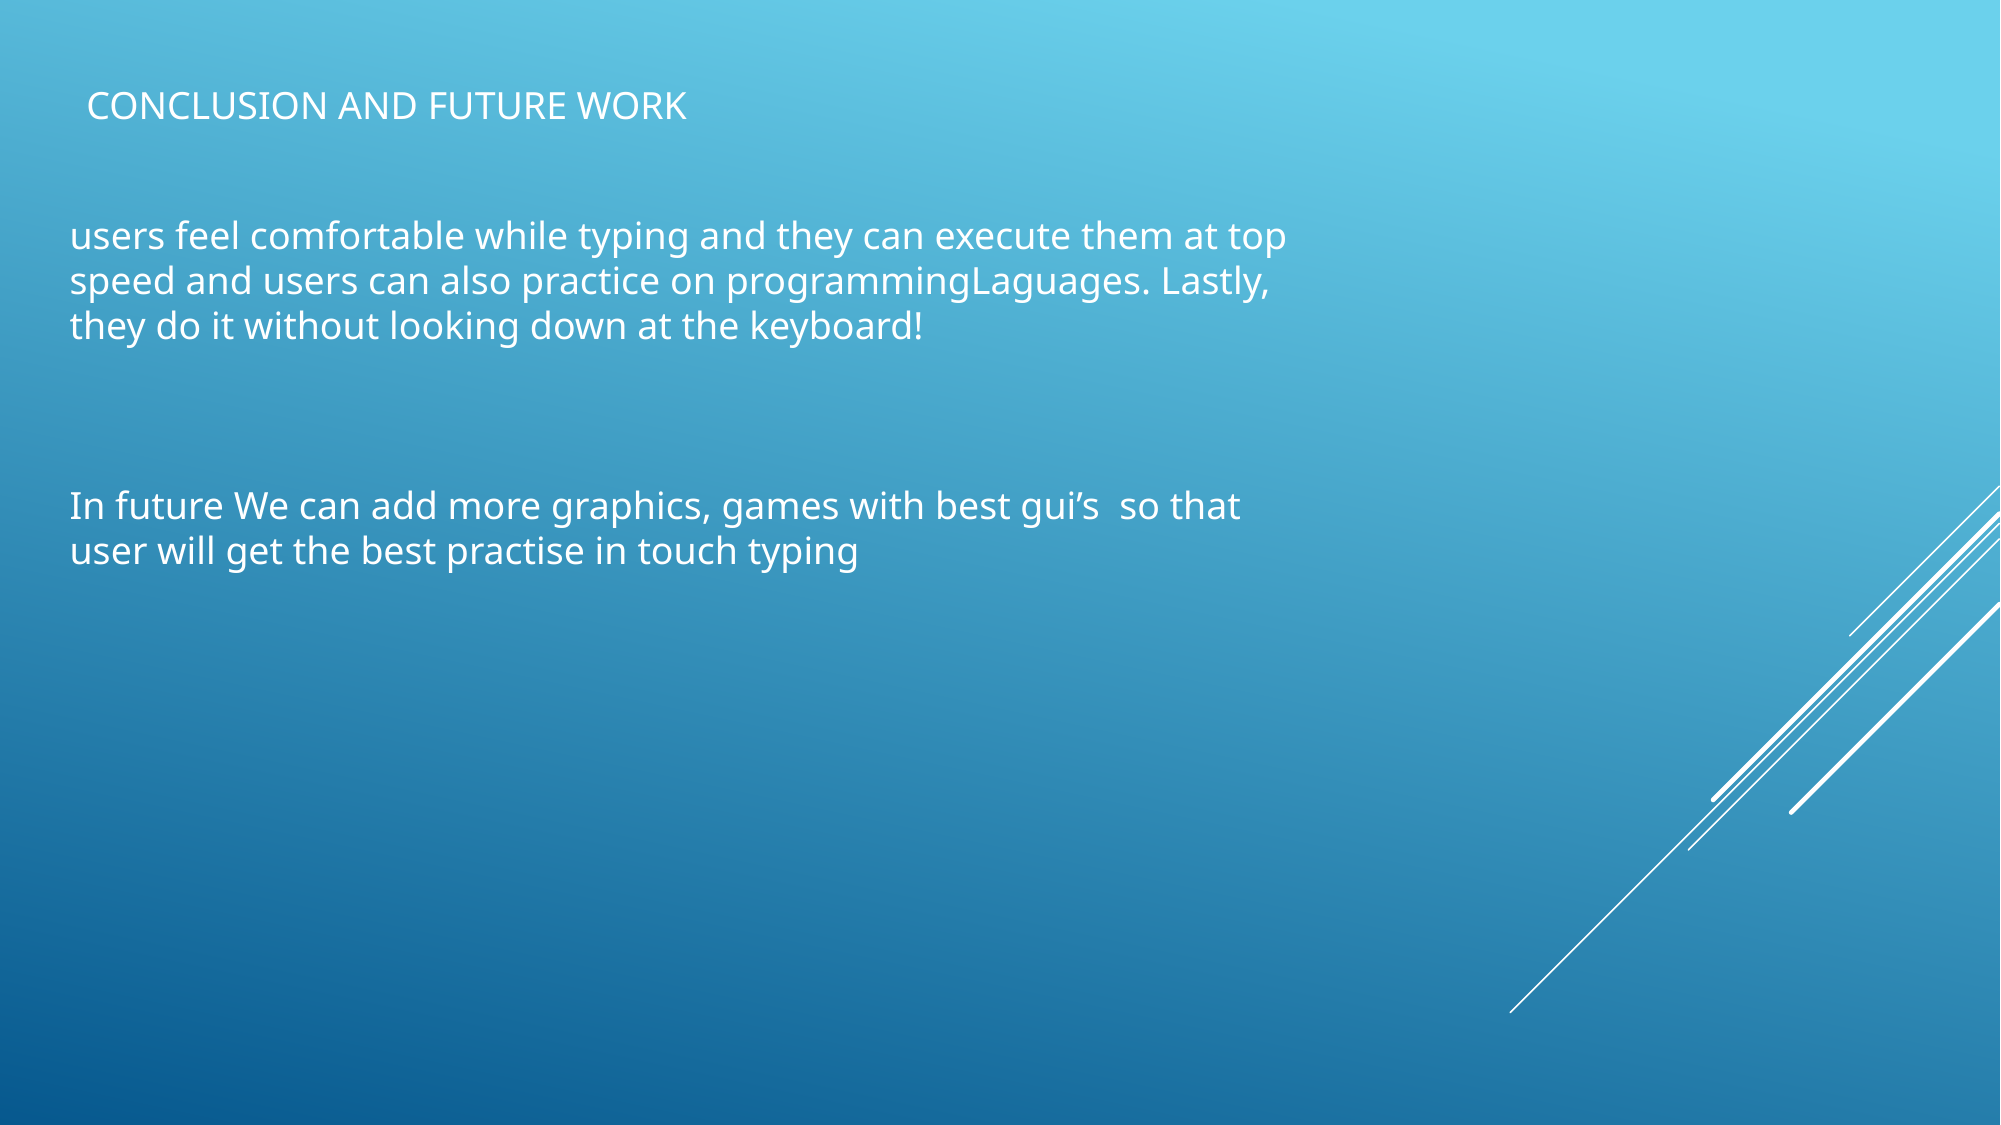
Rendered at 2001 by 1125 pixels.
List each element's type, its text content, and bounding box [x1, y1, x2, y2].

text_box users feel comfortable while typing and they can execute them at top speed and users can also practice on programmingLaguages. Lastly, they do it without looking down at the keyboard! In future We can add more graphics, games with best gui’s so that user will get the best practise in touch typing [54, 204, 1330, 580]
text_box CONCLUSION AND FUTURE WORK [71, 74, 719, 134]
